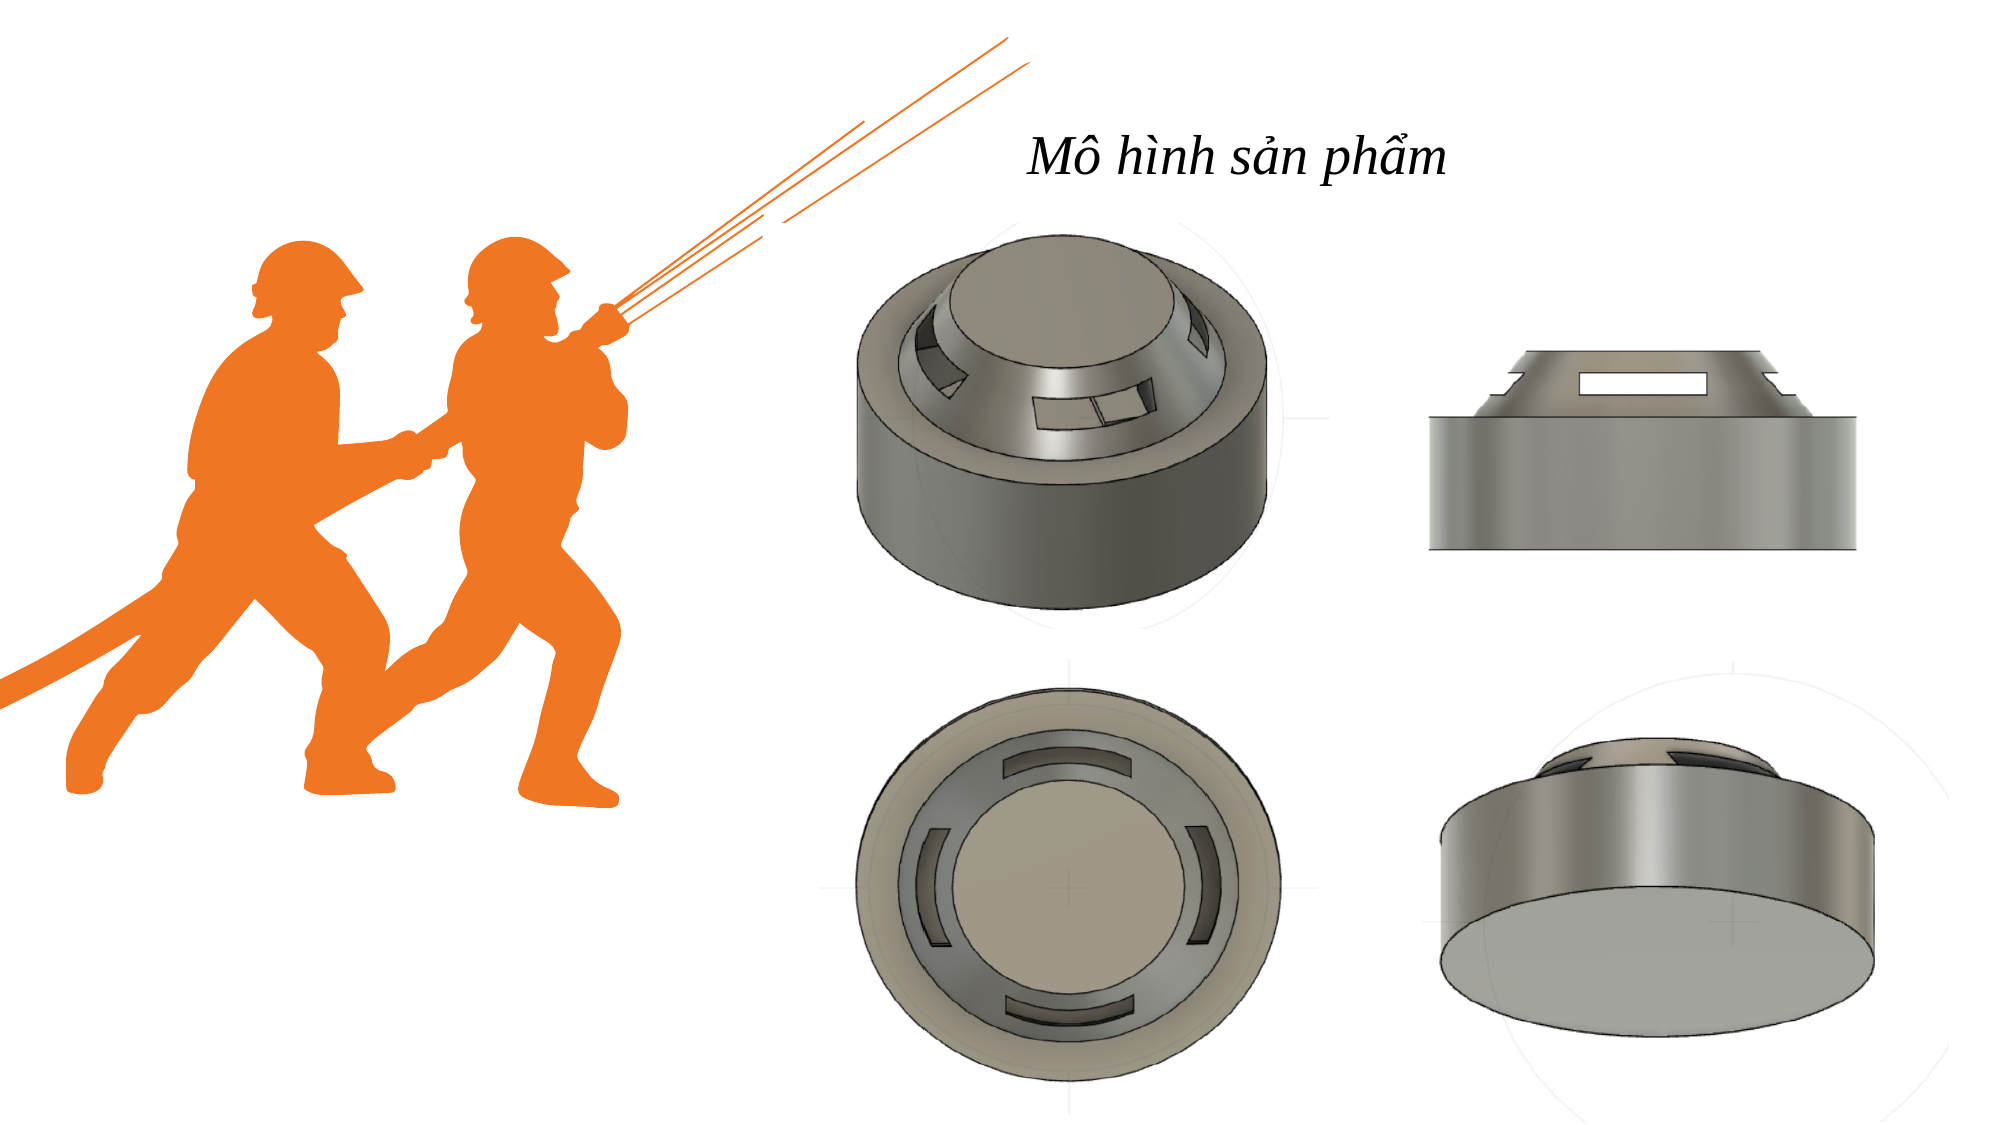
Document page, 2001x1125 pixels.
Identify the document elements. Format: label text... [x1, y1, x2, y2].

text_box [784, 201, 819, 221]
text_box [919, 37, 1009, 98]
picture [784, 637, 1348, 1116]
picture [762, 222, 1921, 654]
picture [1385, 661, 1949, 1122]
text_box Mô hình sản phẩm [753, 98, 1722, 201]
text_box [0, 201, 774, 808]
text_box [972, 62, 1030, 98]
